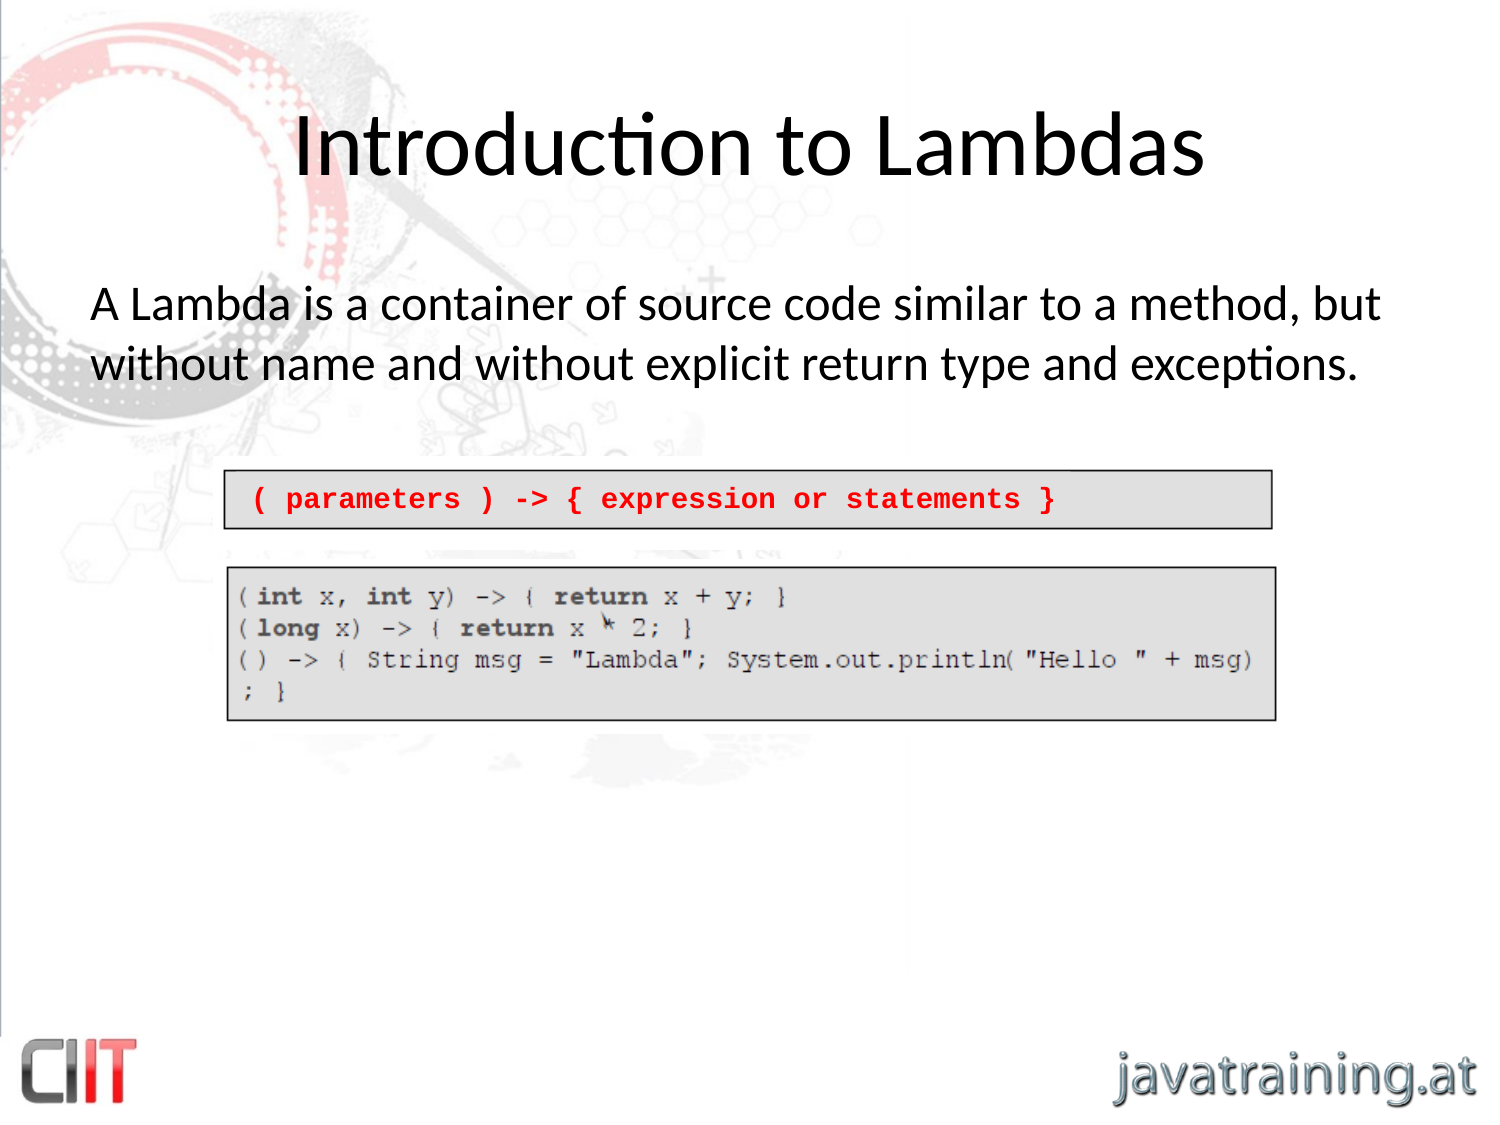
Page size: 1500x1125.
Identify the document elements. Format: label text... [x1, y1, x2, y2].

picture [0, 0, 1500, 1125]
list A Lambda is a container of source code similar to a method, but without name and without explicit return type and exceptions. [75, 262, 1425, 1005]
title Introduction to Lambdas [75, 45, 1425, 233]
